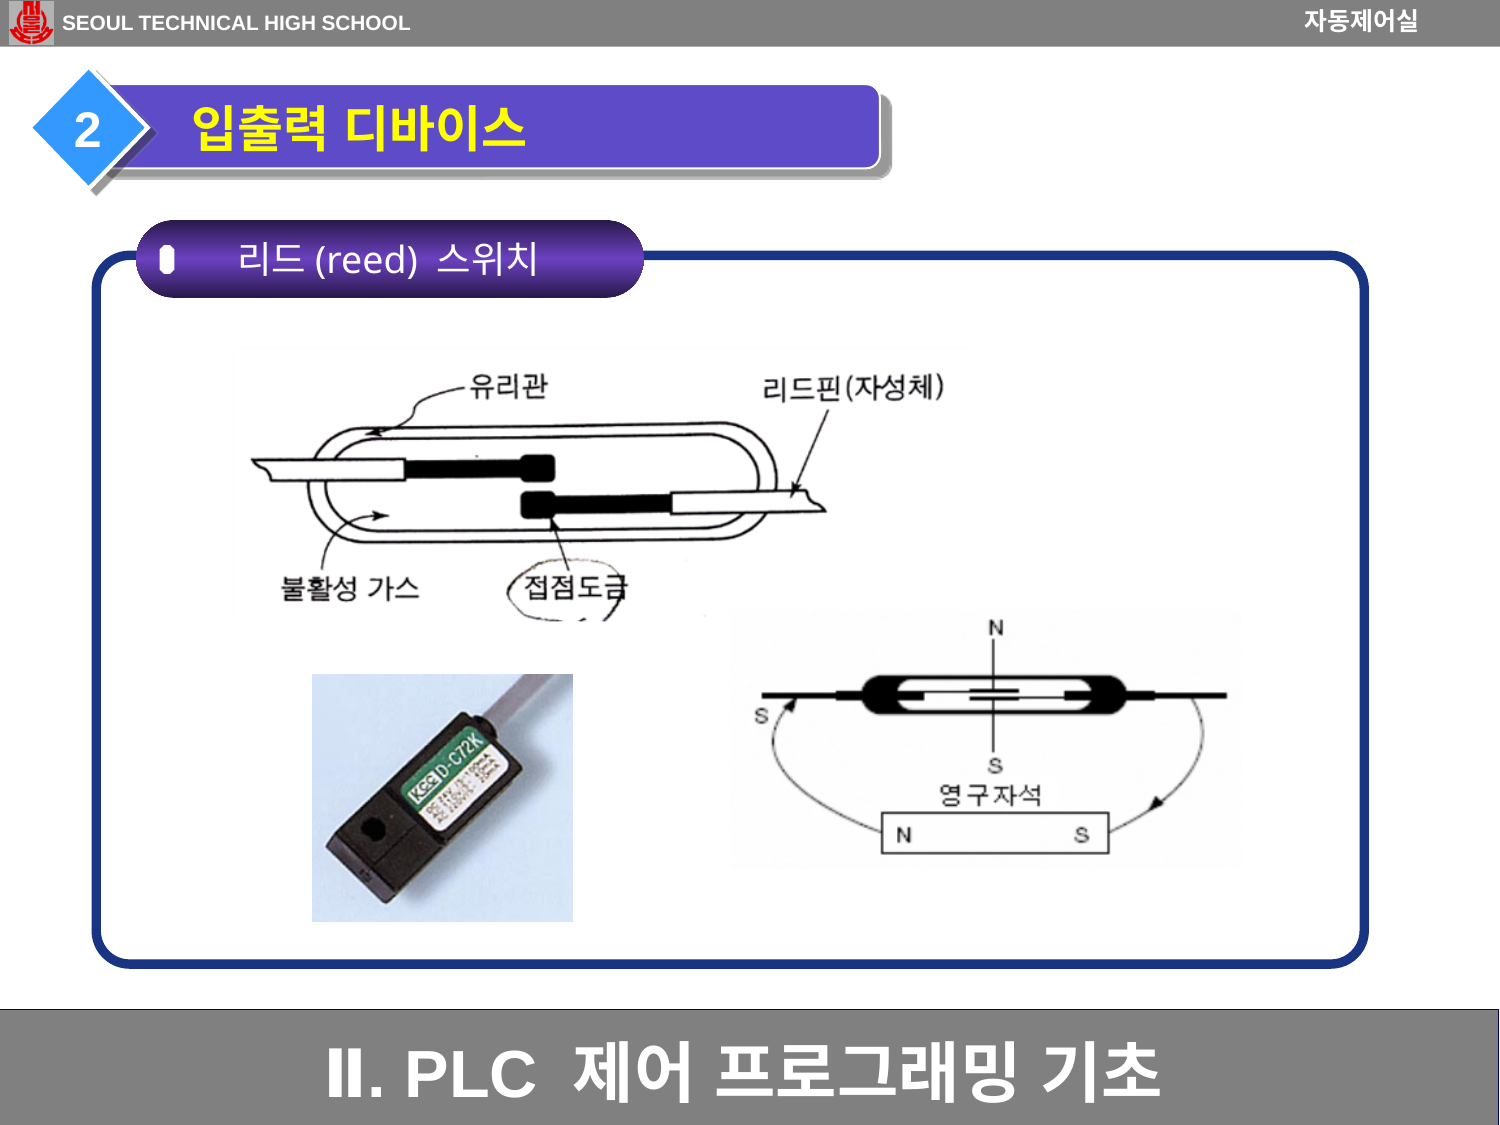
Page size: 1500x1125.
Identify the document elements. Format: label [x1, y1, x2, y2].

text_box [96, 255, 1365, 965]
text_box [29, 66, 881, 190]
picture [219, 314, 1242, 870]
picture [9, 1, 54, 45]
picture [312, 674, 573, 923]
text_box [135, 219, 644, 299]
